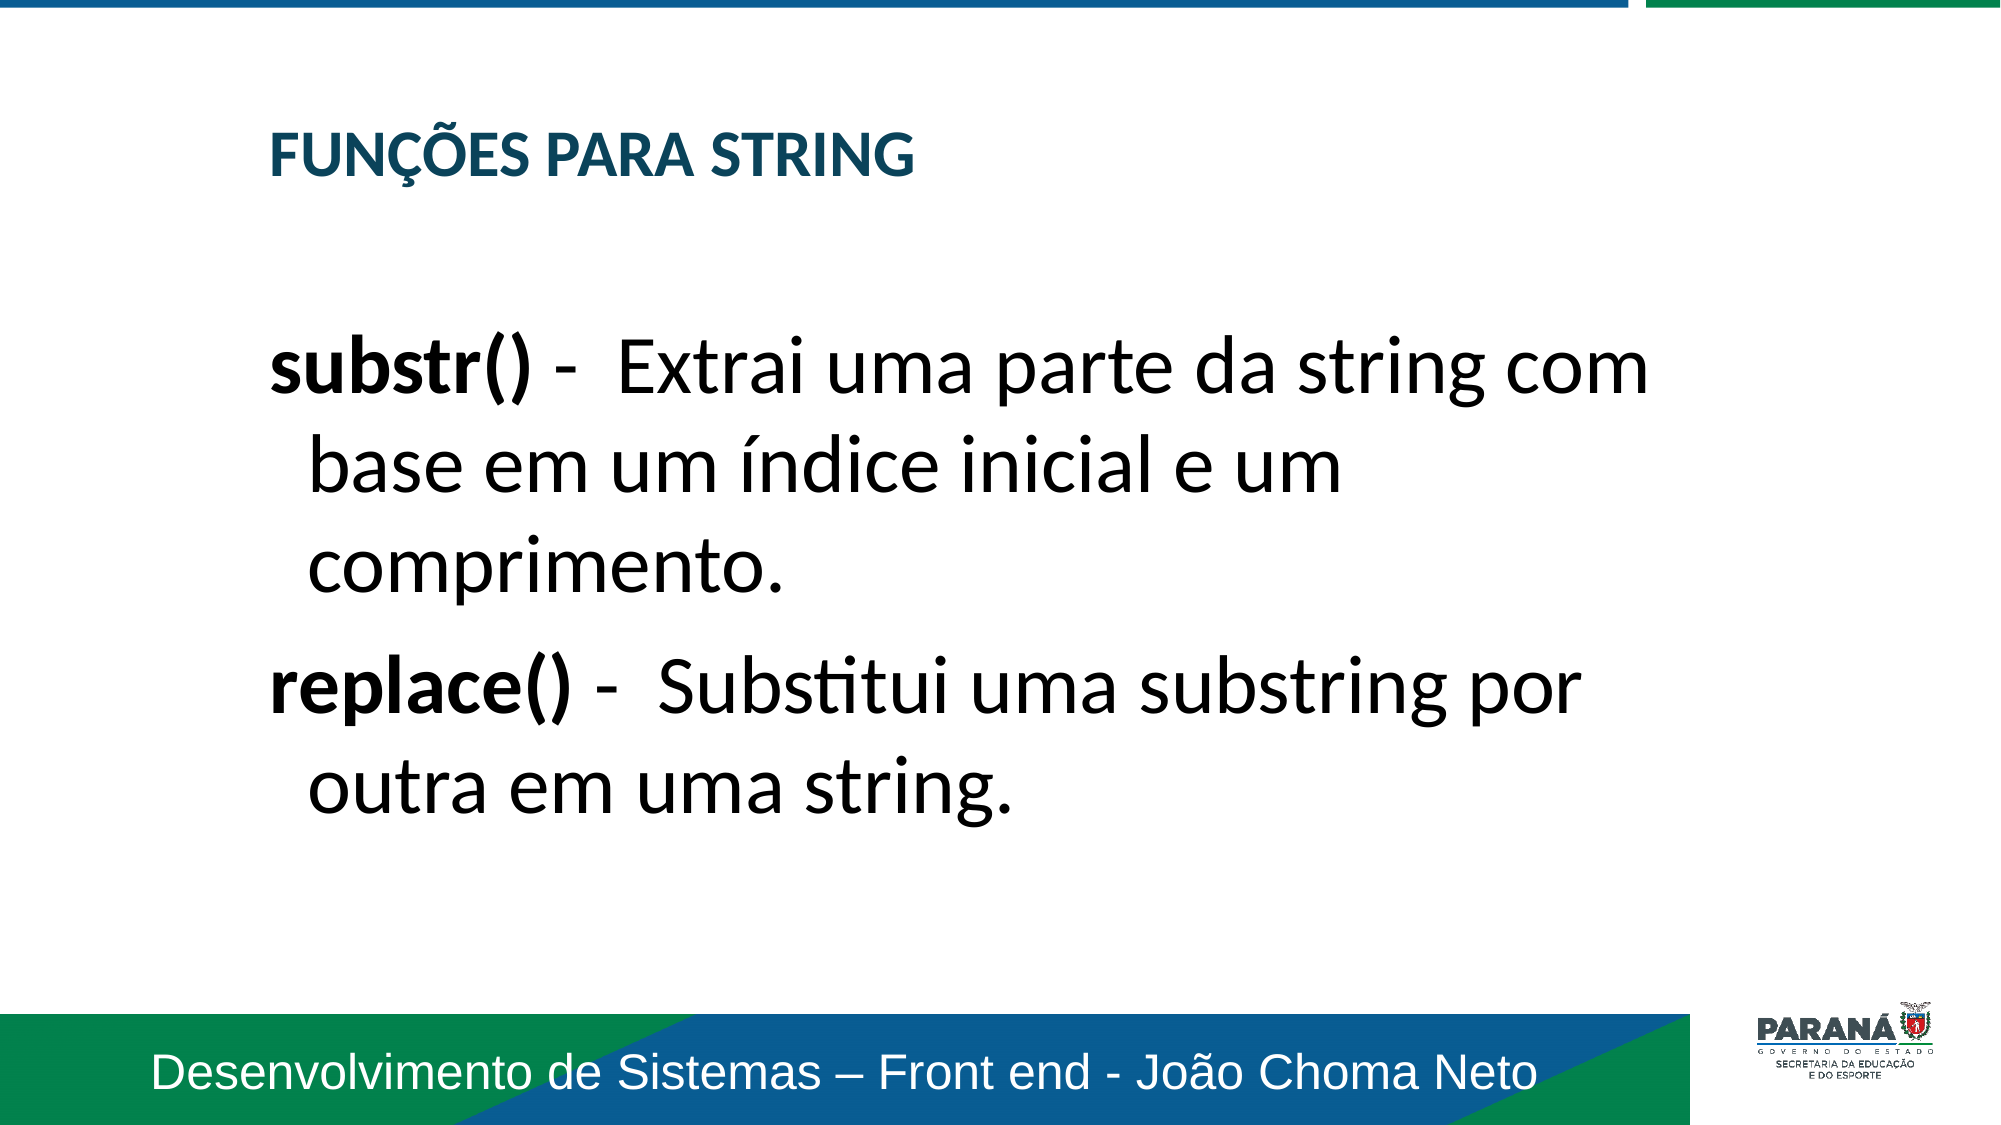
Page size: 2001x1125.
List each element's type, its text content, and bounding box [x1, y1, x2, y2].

picture [1757, 1002, 1933, 1081]
list substr() - Extrai uma parte da string com base em um índice inicial e um comprimento. replace() - Substitui uma substring por outra em uma string. [217, 302, 1677, 921]
picture [0, 1014, 1690, 1125]
list FUNÇÕES PARA STRING [217, 111, 1637, 249]
